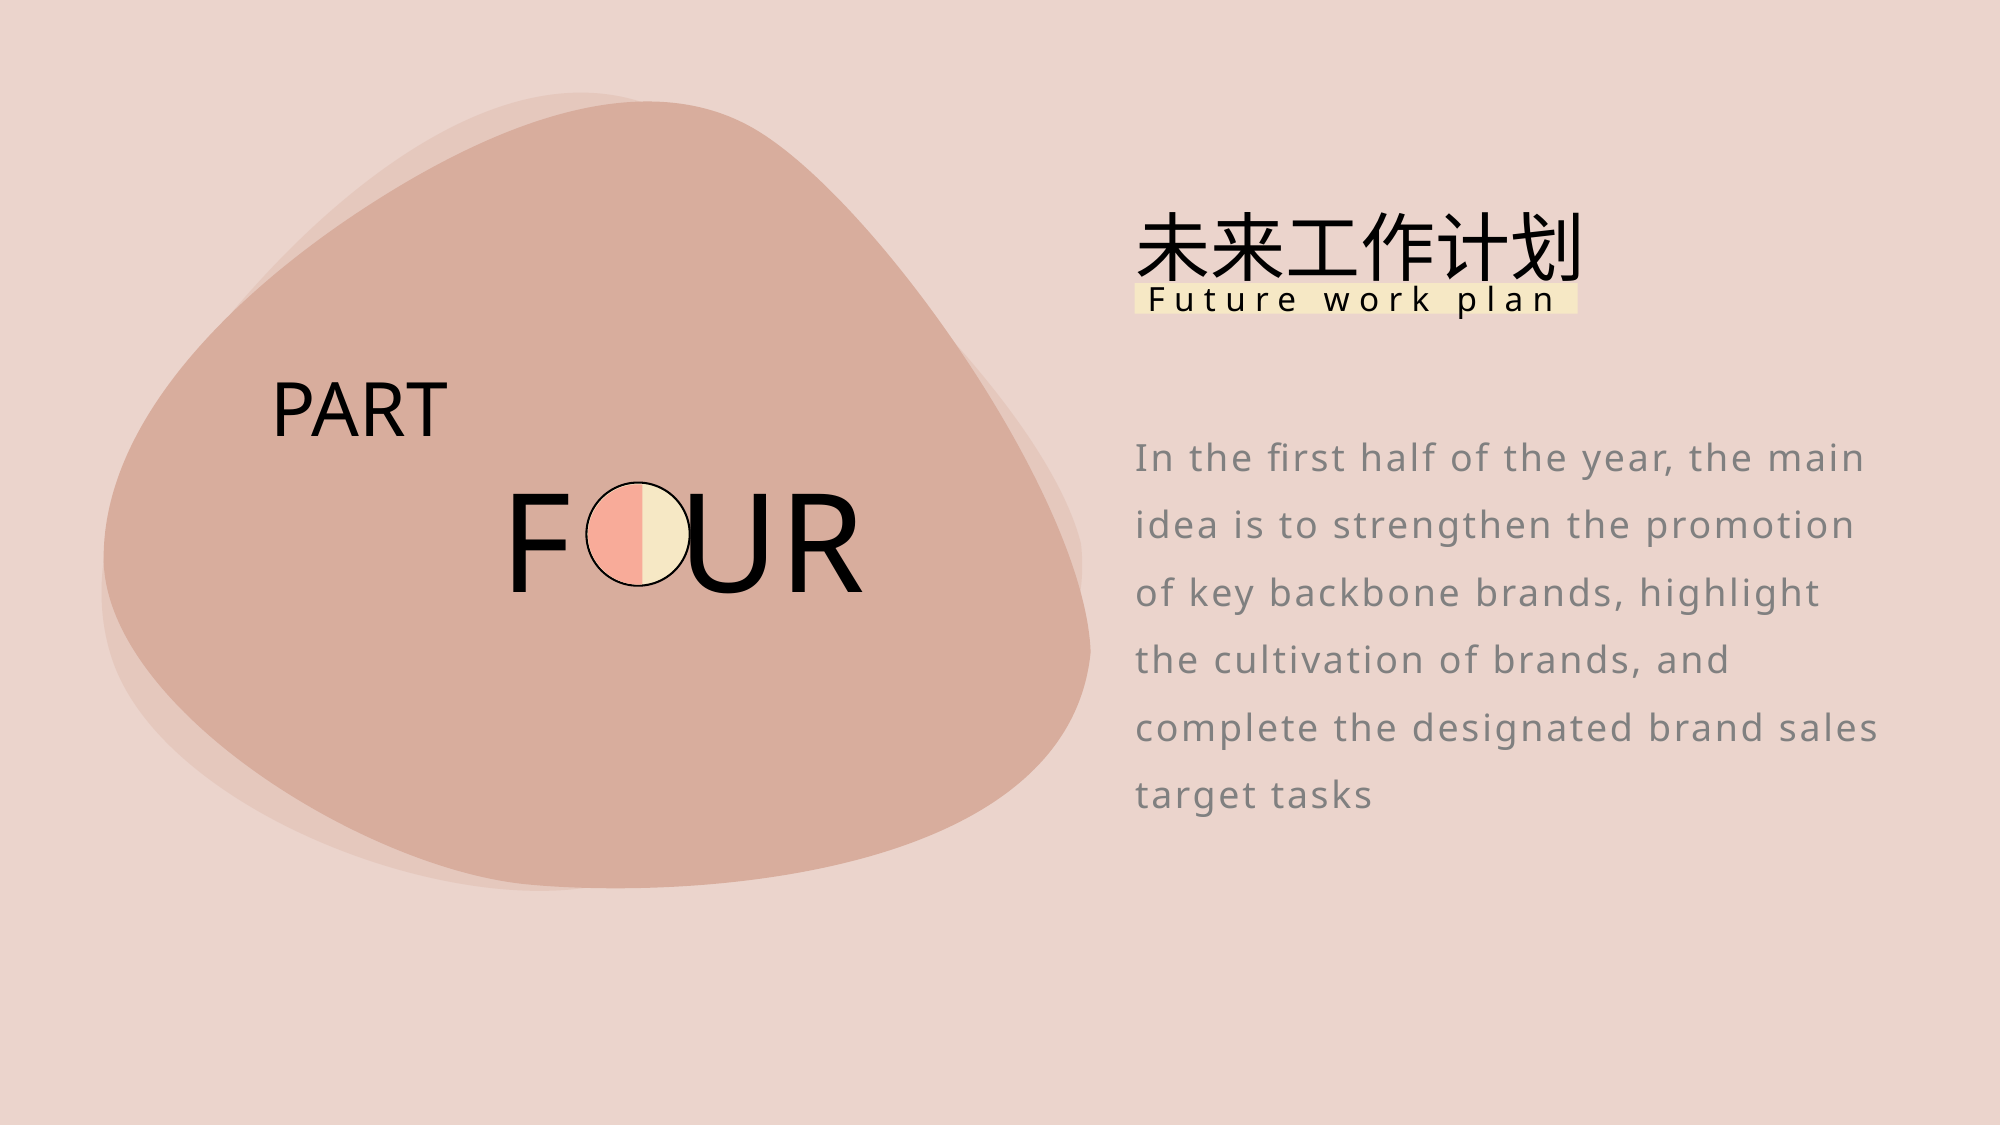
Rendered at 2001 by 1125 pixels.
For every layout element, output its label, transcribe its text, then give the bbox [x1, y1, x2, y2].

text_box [255, 353, 940, 630]
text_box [85, 98, 1091, 889]
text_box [1120, 193, 1621, 327]
text_box In the first half of the year, the main idea is to strengthen the promotion of key backbone brands, highlight the cultivation of brands, and complete the designated brand sales target tasks [1120, 403, 1903, 824]
